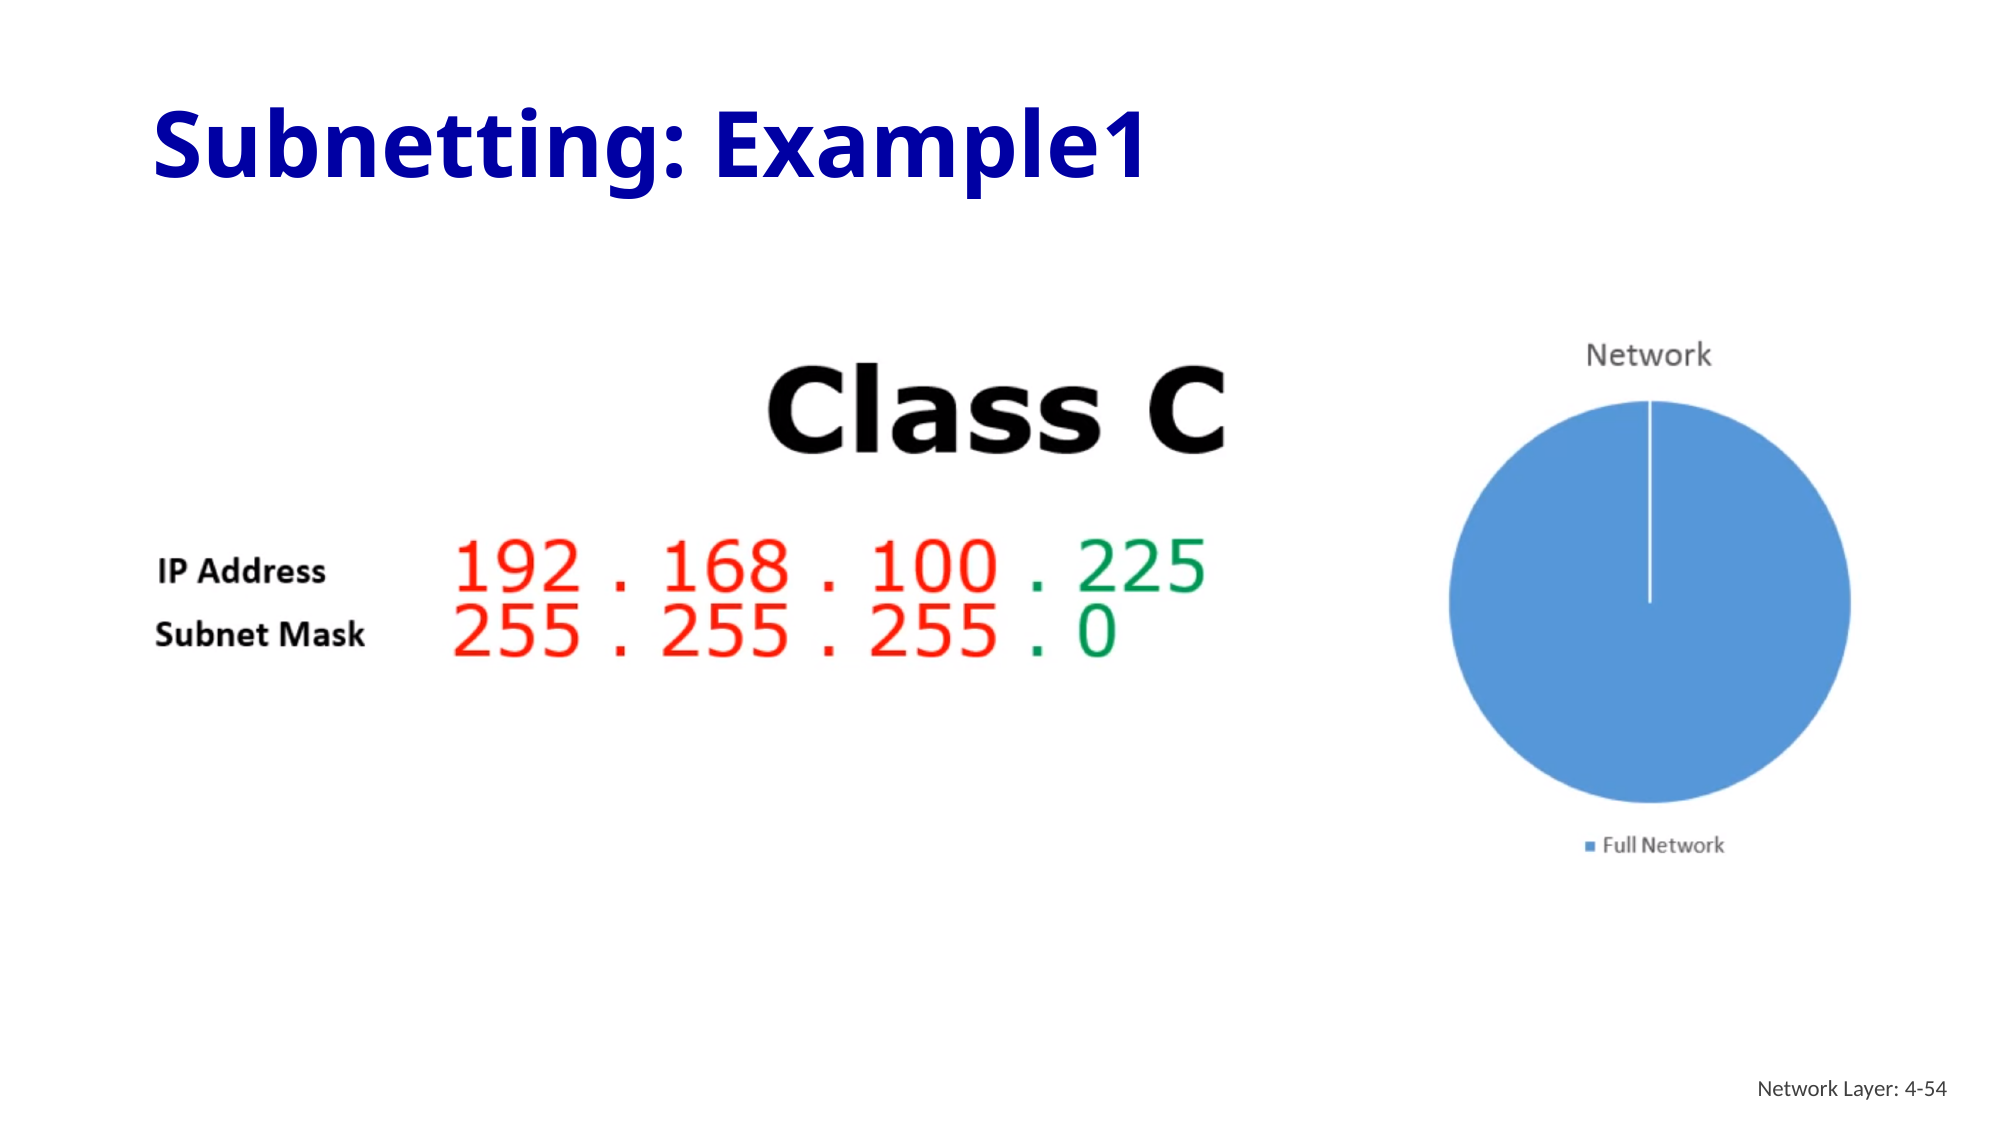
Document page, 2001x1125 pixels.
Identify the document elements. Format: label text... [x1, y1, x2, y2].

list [137, 327, 1863, 953]
title Subnetting: Example1 [137, 74, 1863, 221]
slide_number Network Layer: 4-54 [1512, 1056, 1963, 1117]
